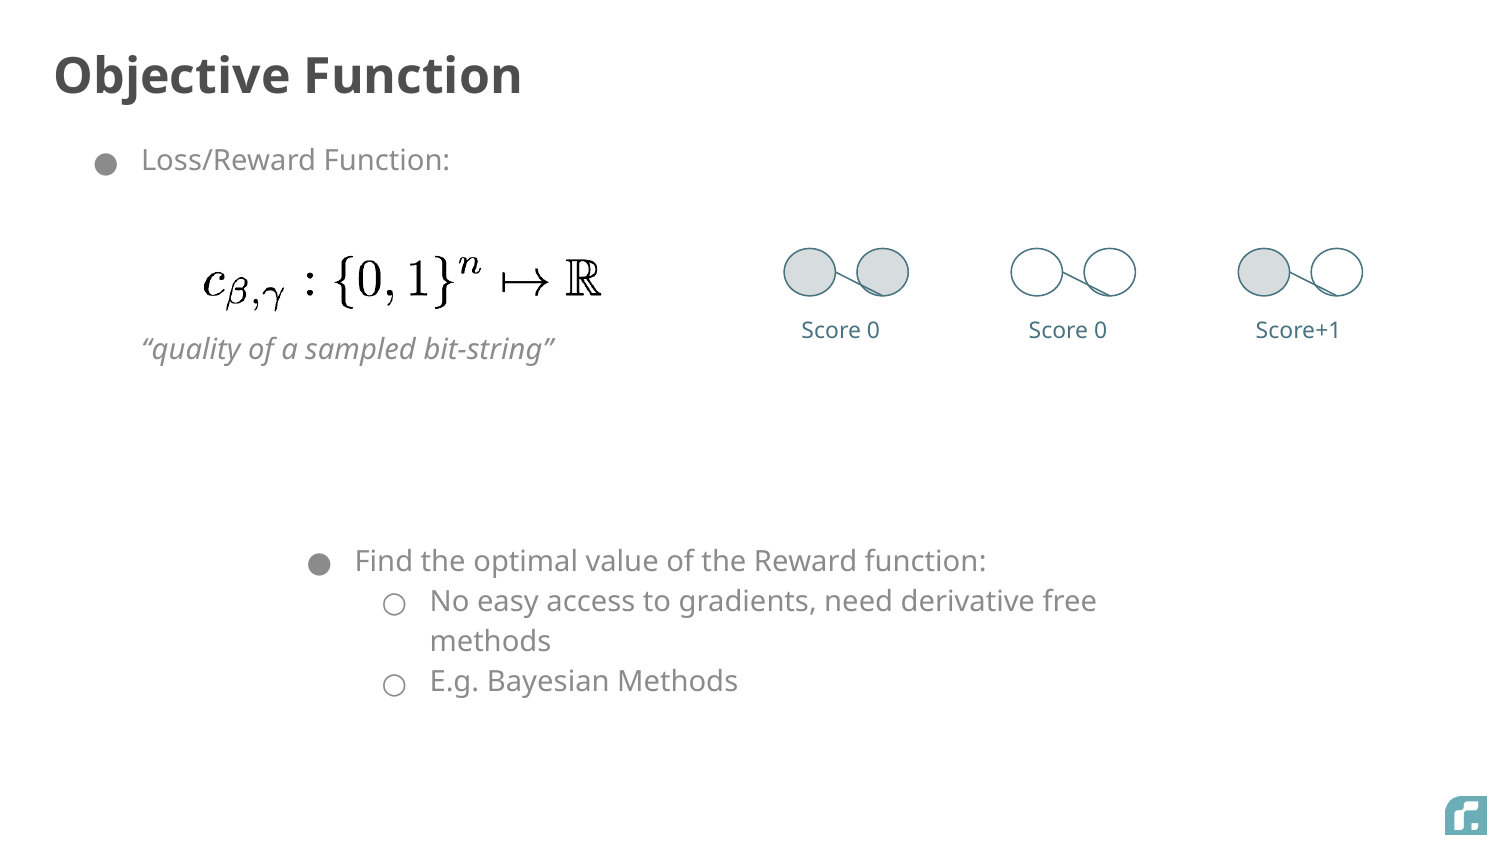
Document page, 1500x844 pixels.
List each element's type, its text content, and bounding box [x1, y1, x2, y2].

picture [1445, 796, 1487, 835]
list Find the optimal value of the Reward function: No easy access to gradients, need derivative free methods E.g. Bayesian Methods [264, 521, 1236, 715]
text_box [784, 248, 836, 296]
text_box [1311, 248, 1363, 296]
text_box Score 0 [1017, 307, 1130, 346]
list Loss/Reward Function: “quality of a sampled bit-string” [51, 121, 711, 407]
text_box [1084, 248, 1136, 296]
text_box Score 0 [790, 307, 903, 346]
text_box [857, 248, 909, 296]
text_box [1011, 248, 1063, 296]
text_box [1238, 248, 1290, 296]
title Objective Function [38, 28, 1334, 108]
text_box Score+1 [1244, 307, 1357, 346]
picture [203, 255, 603, 312]
